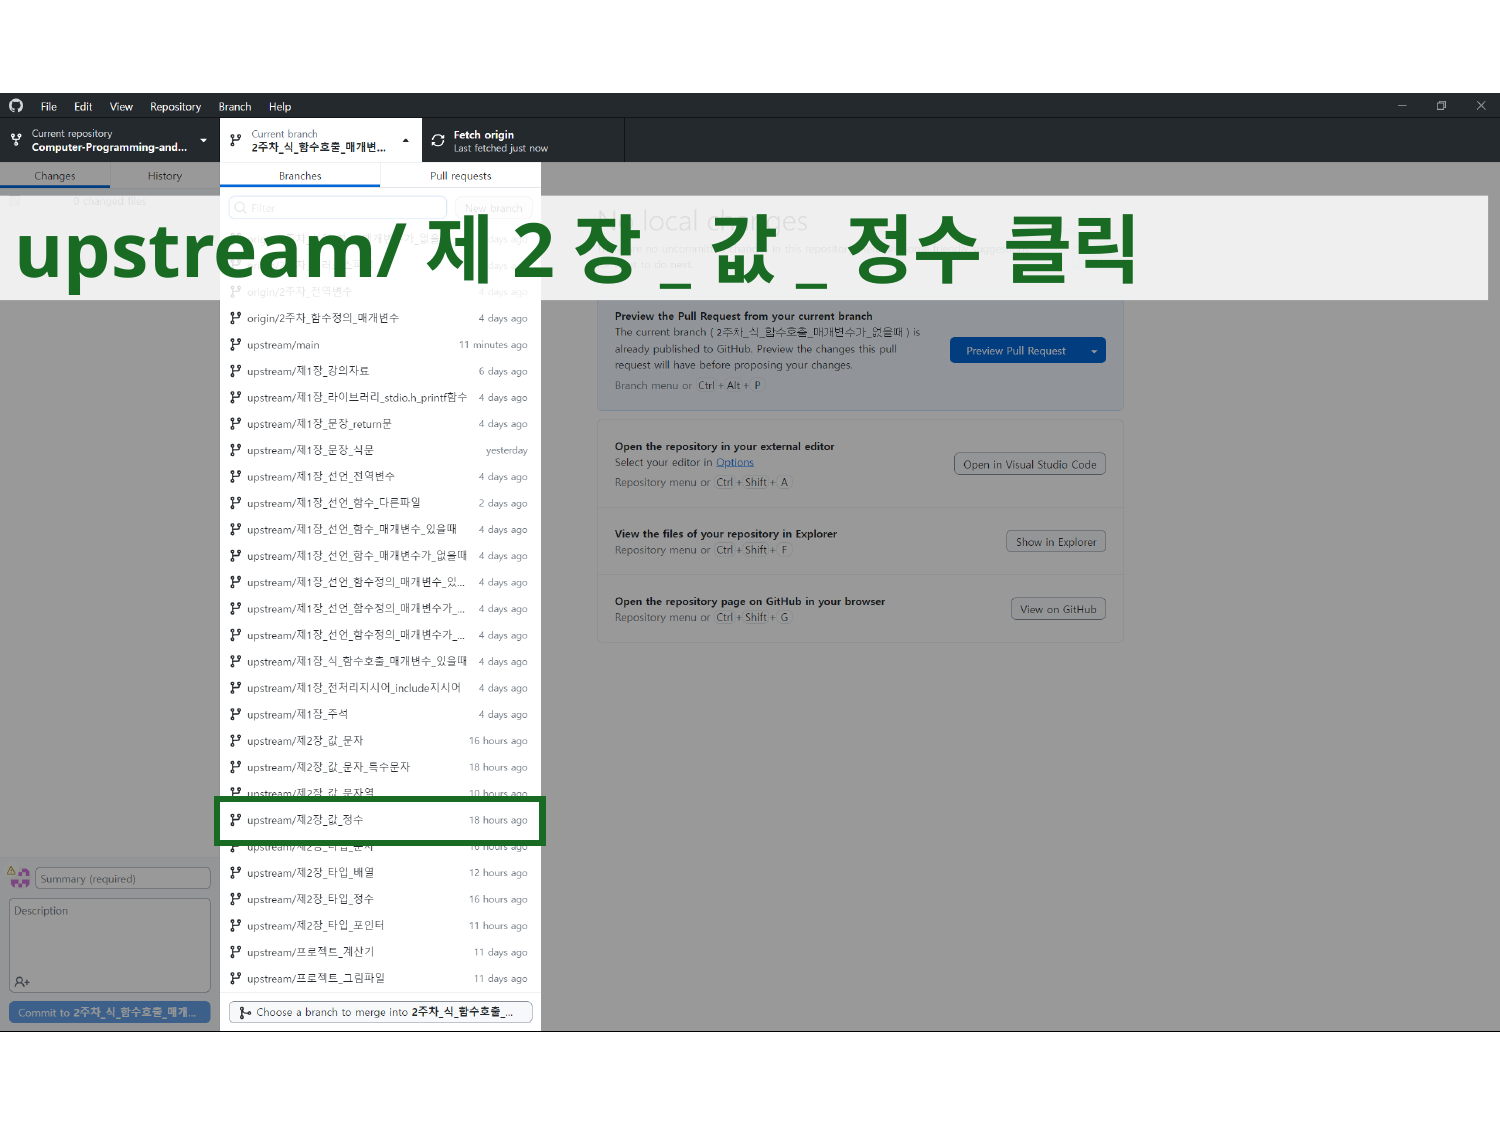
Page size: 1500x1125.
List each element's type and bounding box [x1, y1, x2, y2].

picture [0, 93, 1500, 1032]
